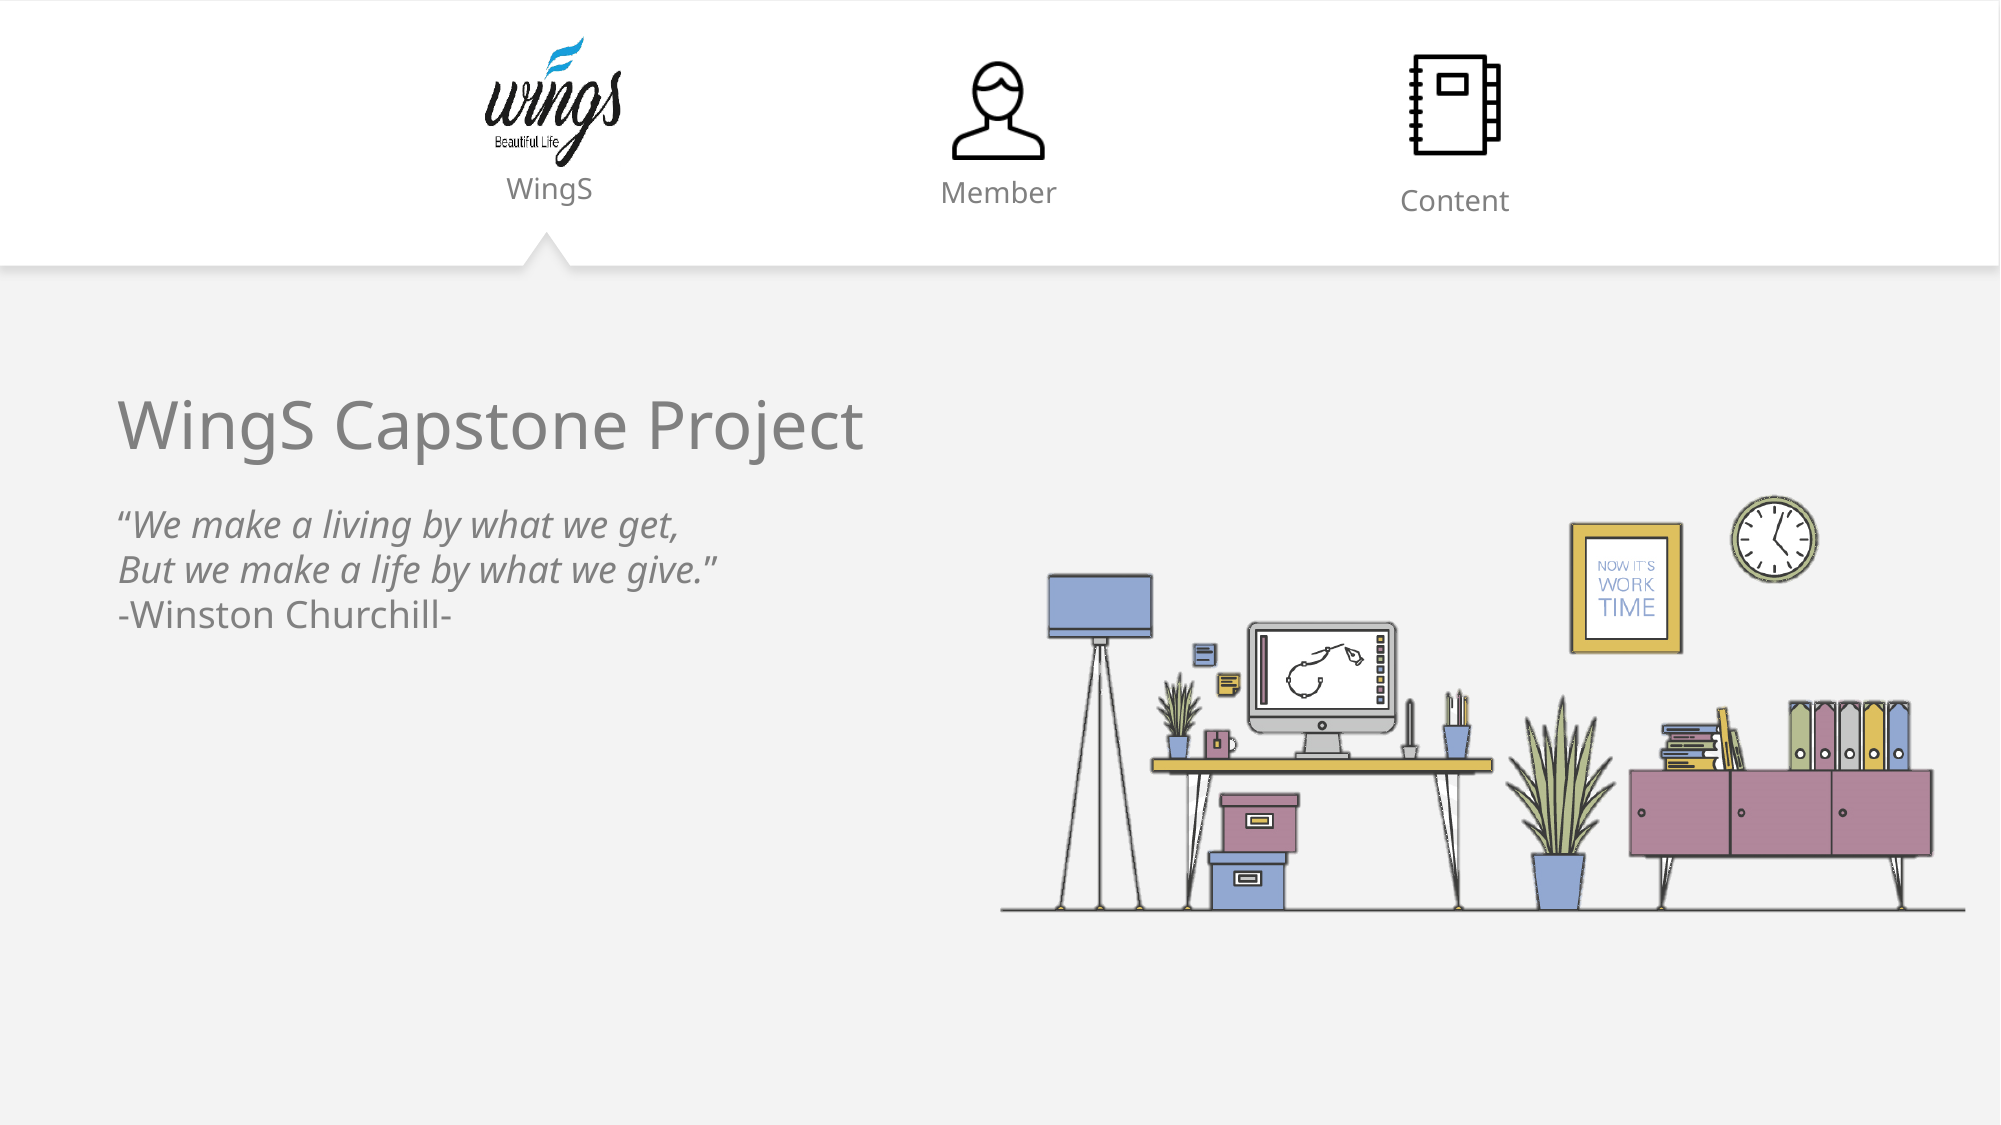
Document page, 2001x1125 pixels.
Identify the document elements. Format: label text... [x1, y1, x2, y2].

picture [999, 404, 1966, 914]
text_box Member [904, 166, 1094, 217]
text_box Content [1360, 175, 1550, 225]
text_box “We make a living by what we get, But we make a life by what we give.” -Winston Churchill- [103, 493, 999, 643]
picture [485, 36, 621, 167]
text_box WingS [455, 163, 644, 213]
picture [943, 50, 1054, 160]
text_box [0, 0, 2000, 267]
text_box WingS Capstone Project [103, 375, 902, 471]
picture [1400, 50, 1510, 160]
